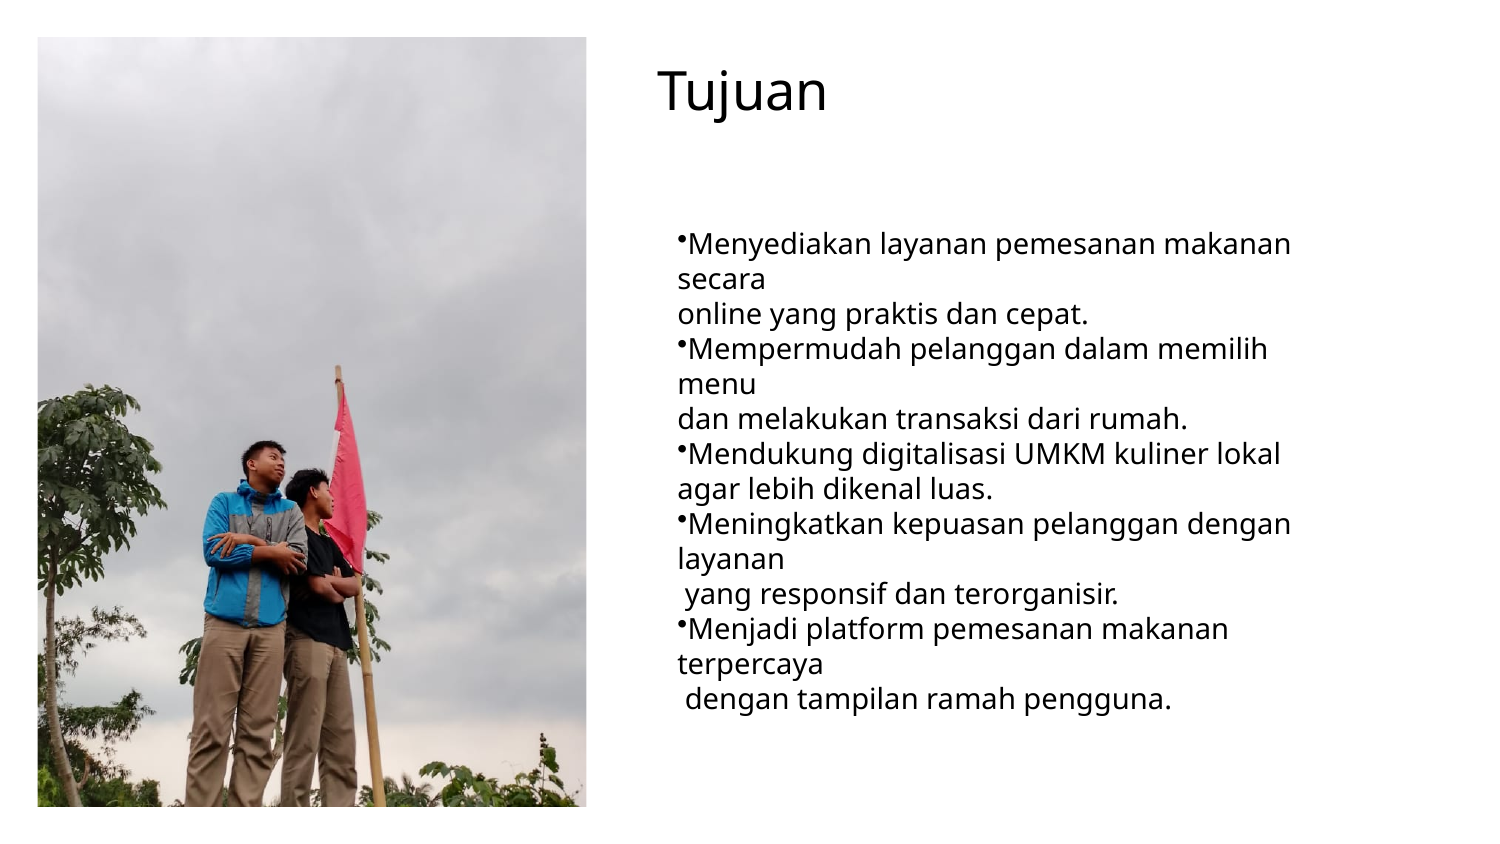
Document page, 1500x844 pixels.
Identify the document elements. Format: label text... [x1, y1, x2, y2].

list Menyediakan layanan pemesanan makanan secara online yang praktis dan cepat. Mempermudah pelanggan dalam memilih menu dan melakukan transaksi dari rumah. Mendukung digitalisasi UMKM kuliner lokal agar lebih dikenal luas. Meningkatkan kepuasan pelanggan dengan layanan yang responsif dan terorganisir. Menjadi platform pemesanan makanan terpercaya dengan tampilan ramah pengguna. [662, 217, 1330, 723]
title Tujuan [642, 37, 1463, 200]
picture [37, 37, 587, 808]
